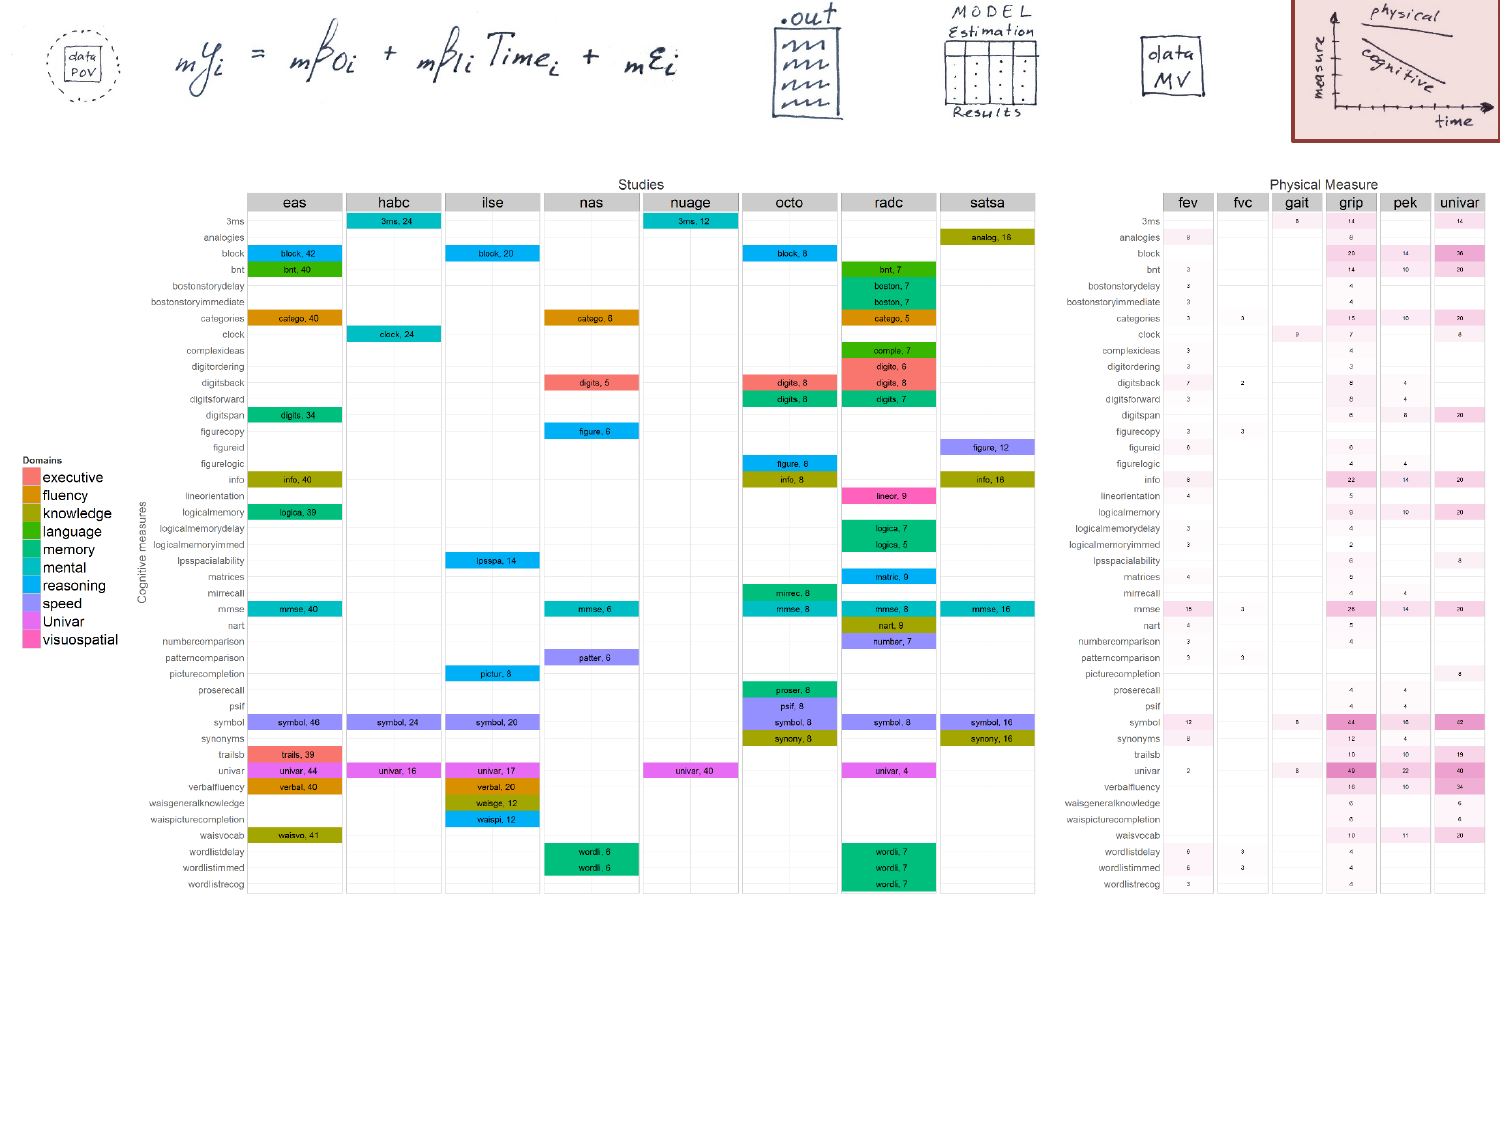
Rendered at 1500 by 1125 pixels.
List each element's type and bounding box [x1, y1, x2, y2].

picture [0, 160, 1500, 912]
picture [0, 0, 1500, 138]
